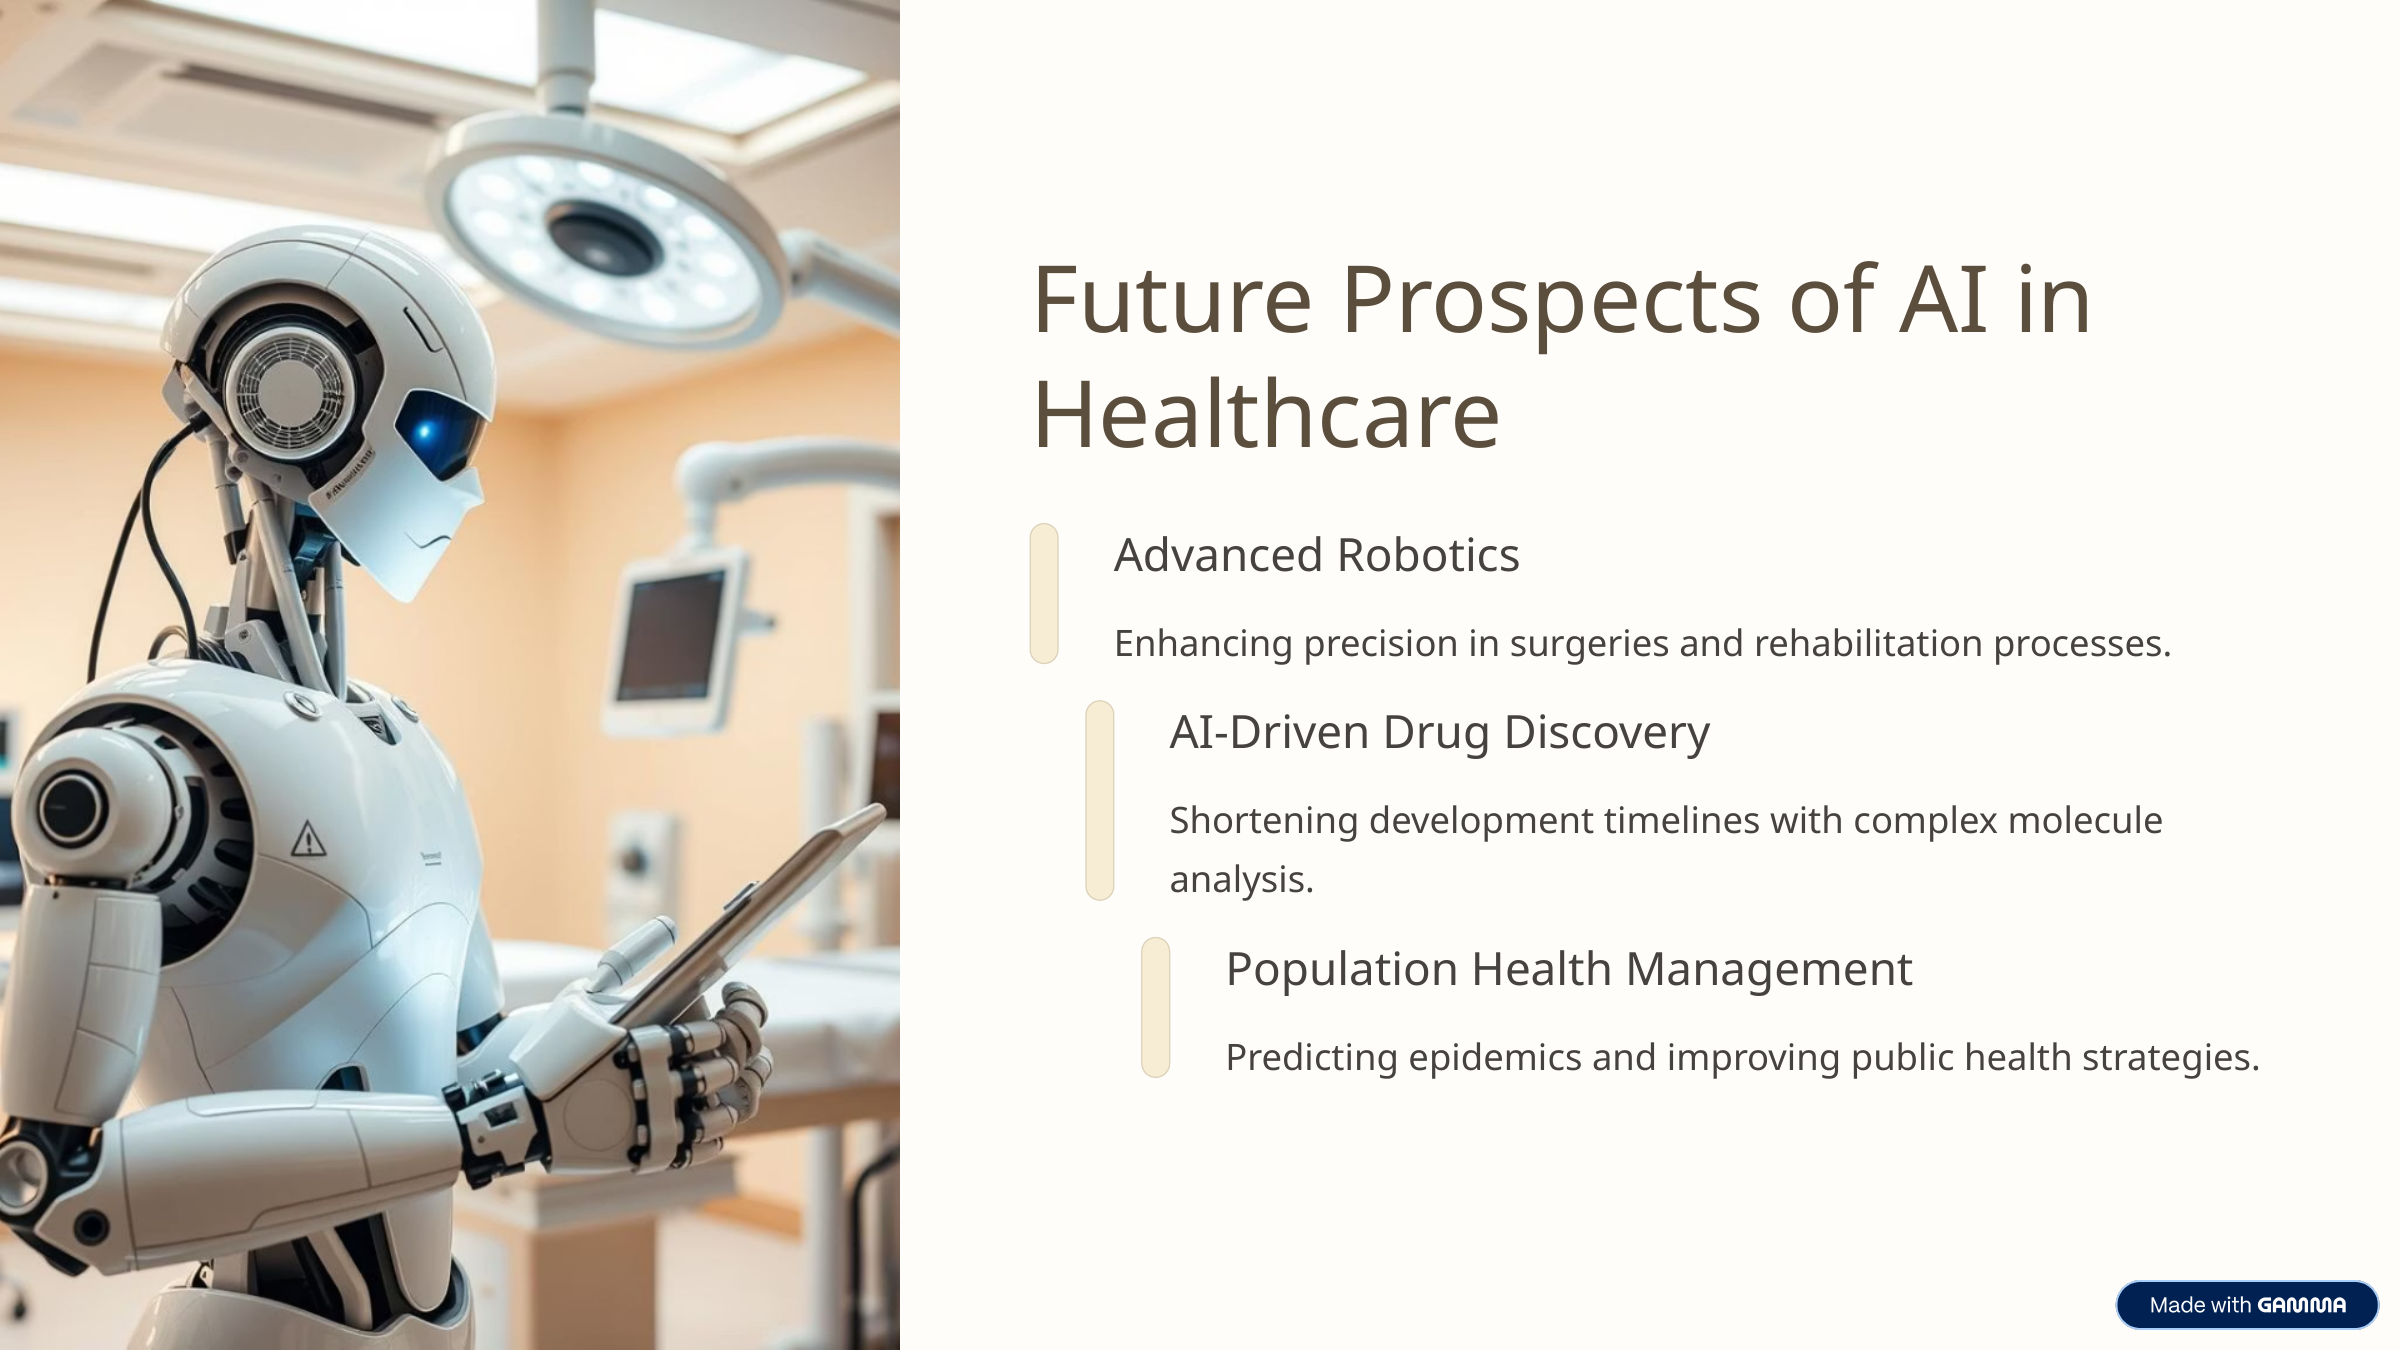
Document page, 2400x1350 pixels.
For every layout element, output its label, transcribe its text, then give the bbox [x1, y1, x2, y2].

text_box Shortening development timelines with complex molecule analysis. [1169, 781, 2270, 901]
text_box Advanced Robotics [1113, 523, 1579, 582]
text_box Future Prospects of AI in Healthcare [1030, 235, 2270, 468]
text_box [1030, 523, 1059, 664]
text_box [1141, 937, 1170, 1078]
picture [0, 0, 900, 1350]
text_box Enhancing precision in surgeries and rehabilitation processes. [1113, 604, 2270, 664]
text_box Population Health Management [1225, 937, 1986, 996]
text_box Predicting epidemics and improving public health strategies. [1225, 1017, 2270, 1078]
picture [2106, 1271, 2389, 1339]
text_box [1085, 700, 1114, 901]
text_box AI-Driven Drug Discovery [1169, 700, 1797, 759]
